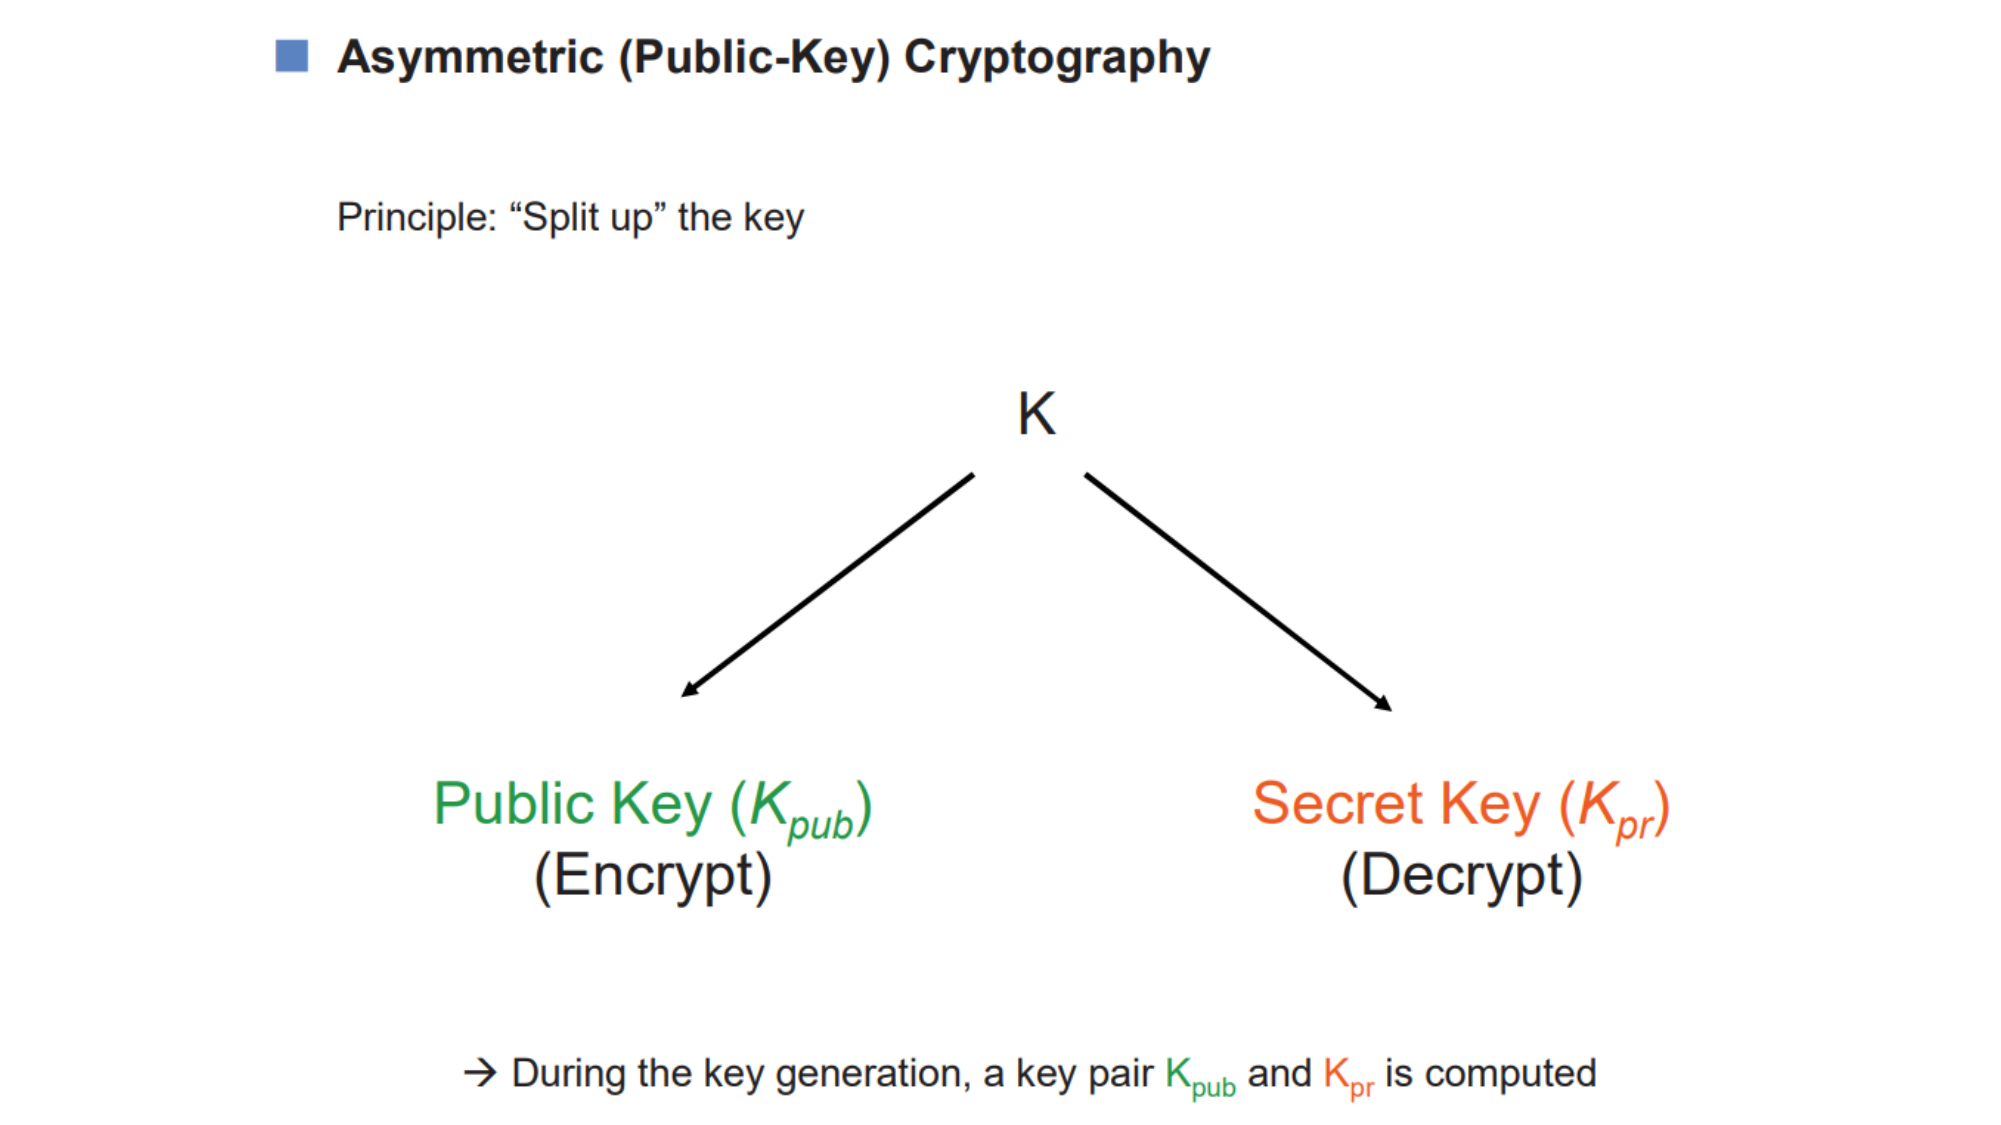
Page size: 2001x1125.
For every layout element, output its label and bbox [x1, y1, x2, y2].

picture [239, 0, 1761, 1125]
